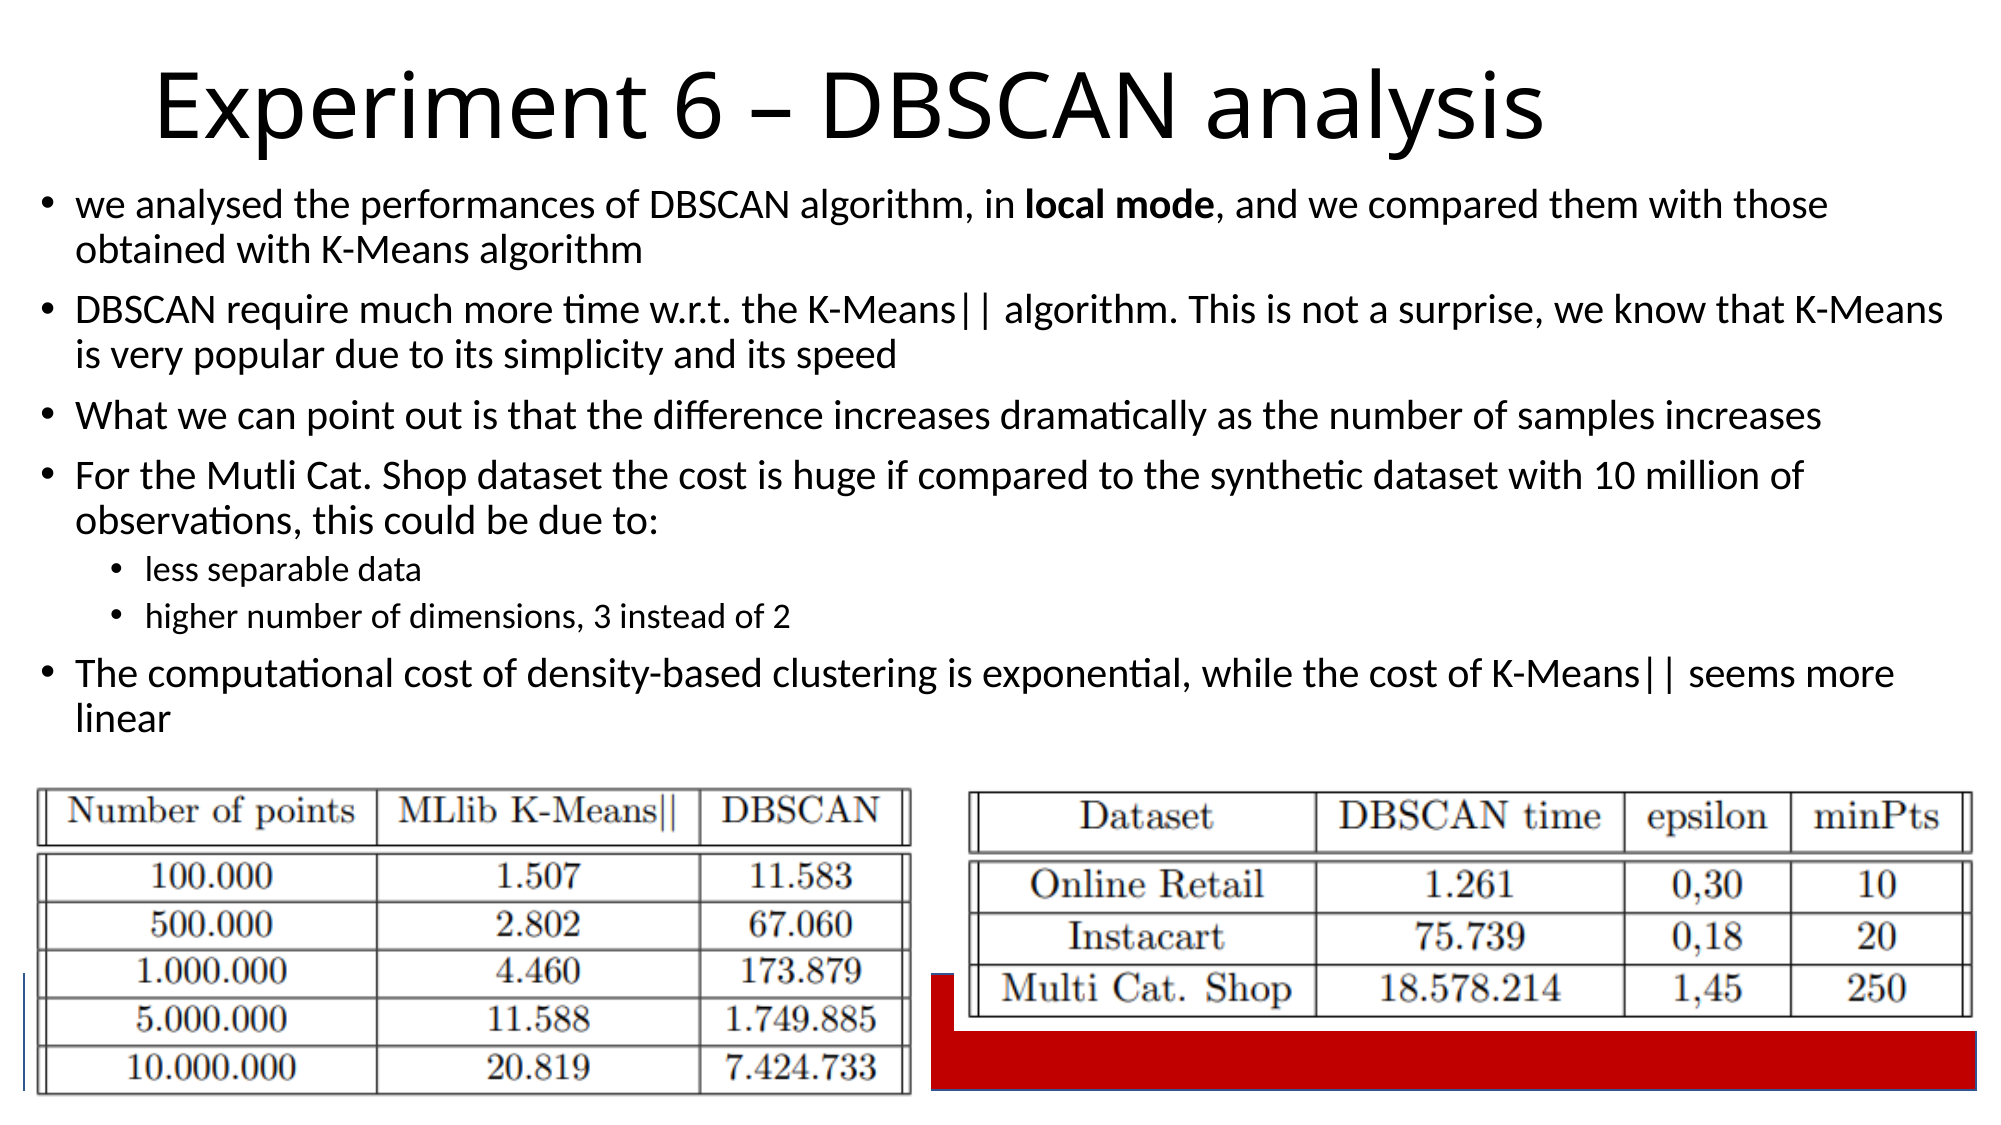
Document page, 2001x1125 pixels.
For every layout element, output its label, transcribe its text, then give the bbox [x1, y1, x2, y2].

picture [954, 777, 1988, 1031]
picture [25, 776, 931, 1107]
title Experiment 6 – DBSCAN analysis [137, 0, 1863, 174]
list we analysed the performances of DBSCAN algorithm, in local mode, and we compared them with those obtained with K-Means algorithm DBSCAN require much more time w.r.t. the K-Means|| algorithm. This is not a surprise, we know that K-Means is very popular due to its simplicity and its speed What we can point out is that the difference increases dramatically as the number of samples increases For the Mutli Cat. Shop dataset the cost is huge if compared to the synthetic dataset with 10 million of observations, this could be due to: less separable data higher number of dimensions, 3 instead of 2 The computational cost of density-based clustering is exponential, while the cost of K-Means|| seems more linear [25, 174, 1963, 755]
